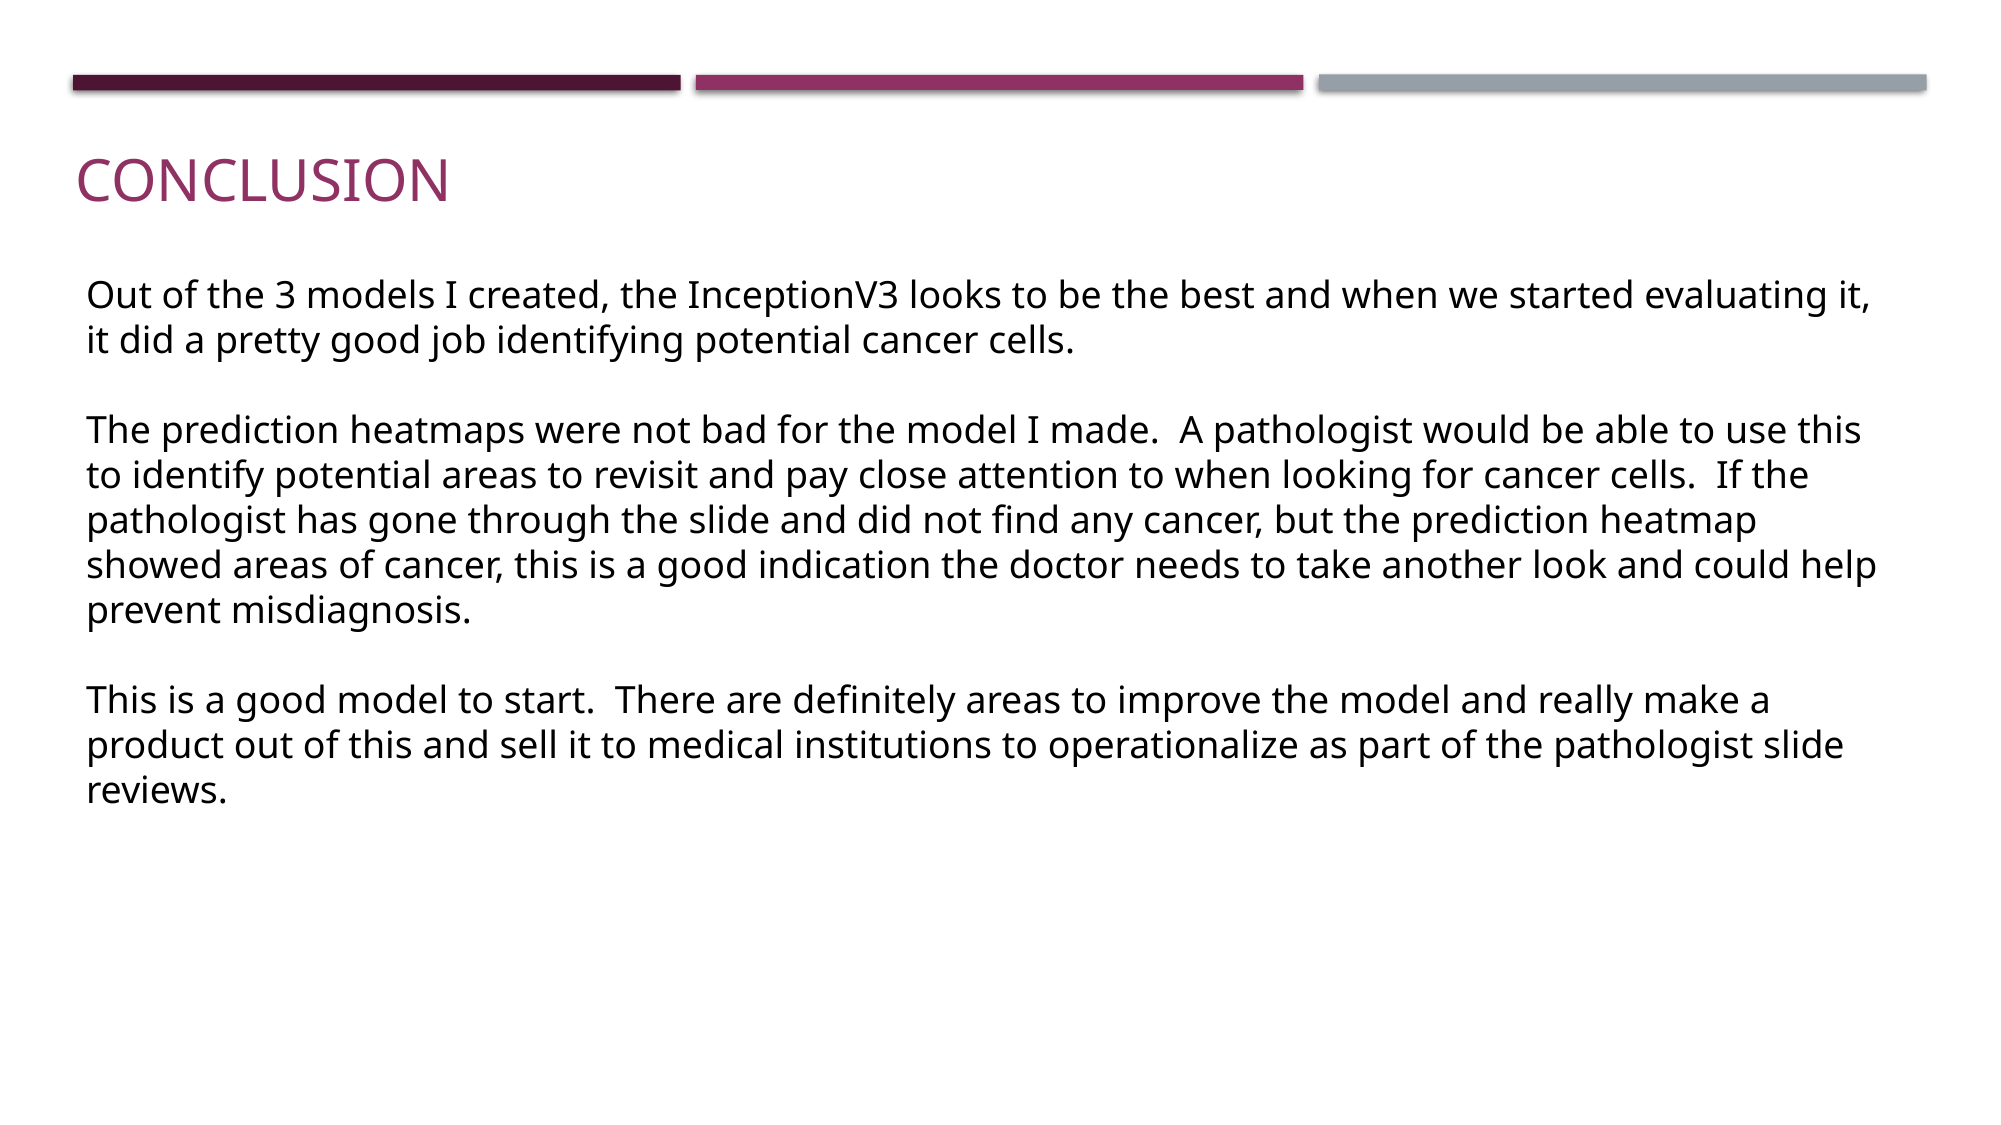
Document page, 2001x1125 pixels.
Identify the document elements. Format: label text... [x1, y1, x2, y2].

text_box Out of the 3 models I created, the InceptionV3 looks to be the best and when we started evaluating it, it did a pretty good job identifying potential cancer cells. The prediction heatmaps were not bad for the model I made. A pathologist would be able to use this to identify potential areas to revisit and pay close attention to when looking for cancer cells. If the pathologist has gone through the slide and did not find any cancer, but the prediction heatmap showed areas of cancer, this is a good indication the doctor needs to take another look and could help prevent misdiagnosis. This is a good model to start. There are definitely areas to improve the model and really make a product out of this and sell it to medical institutions to operationalize as part of the pathologist slide reviews. [71, 263, 1896, 724]
title Conclusion [60, 115, 1925, 221]
